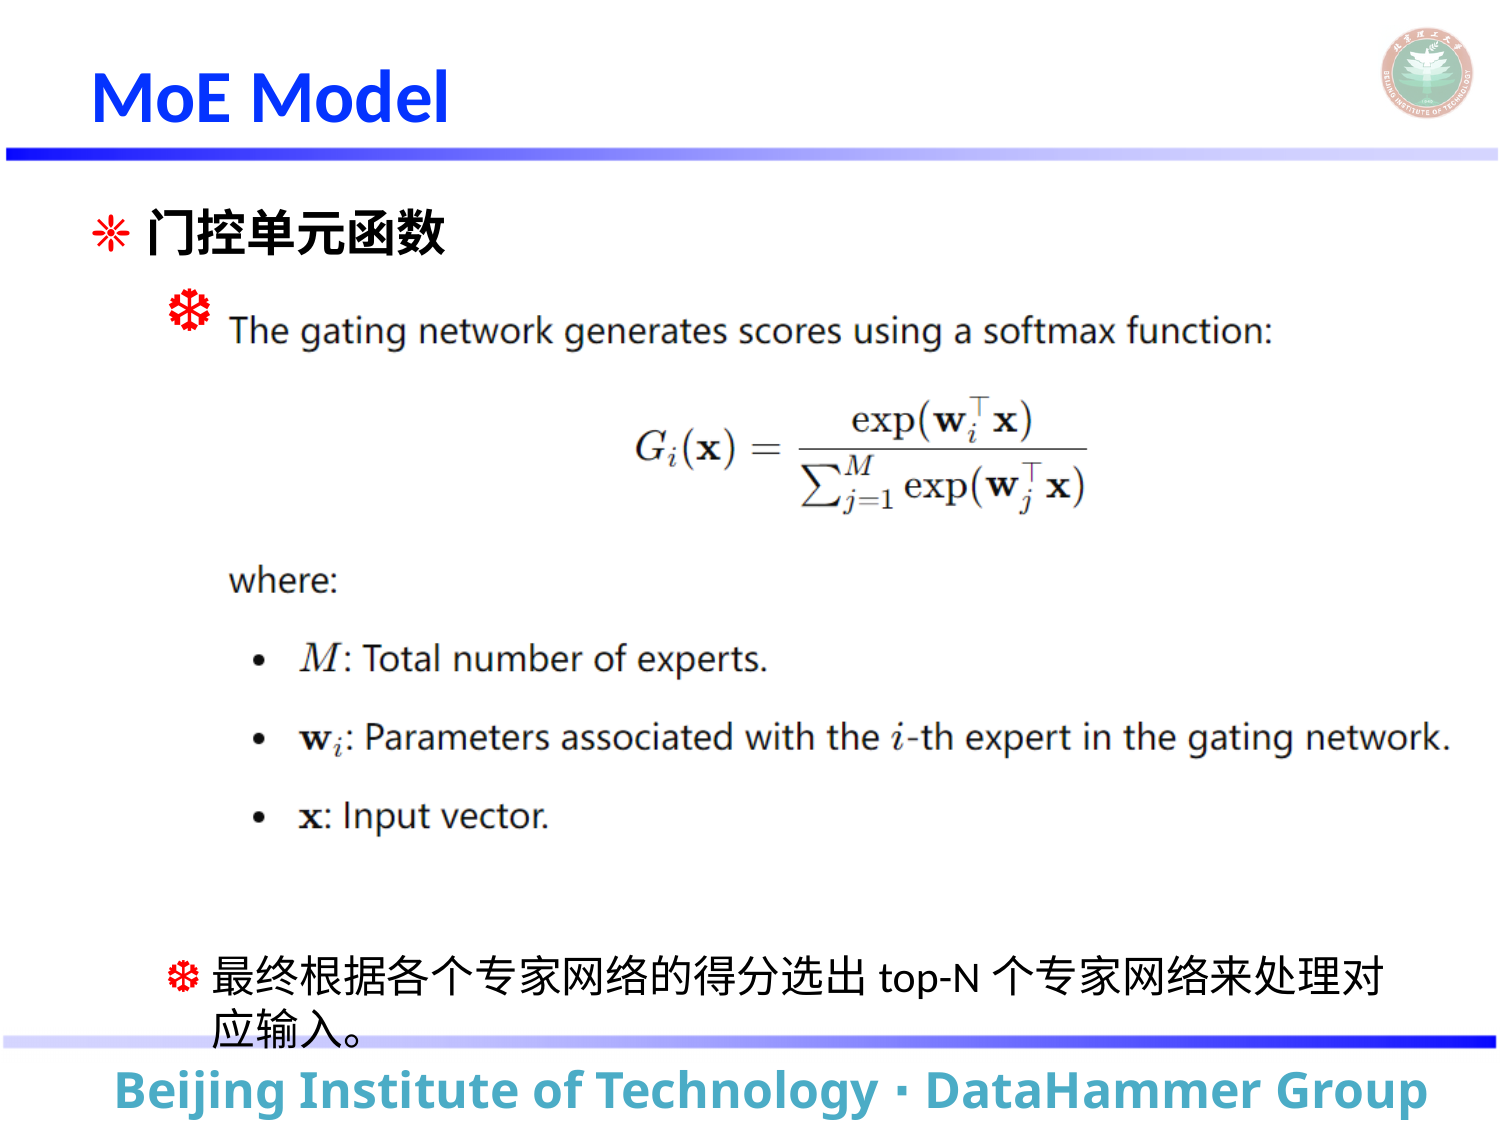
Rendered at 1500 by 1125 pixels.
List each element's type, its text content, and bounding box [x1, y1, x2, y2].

picture [0, 133, 1500, 169]
list 门控单元函数 Experts: 最终根据各个专家网络的得分选出top-N个专家网络来处理对应输入。 [75, 194, 1425, 1026]
picture [3, 1028, 1500, 1062]
title MoE Model [75, 38, 1425, 148]
picture [210, 293, 1465, 855]
